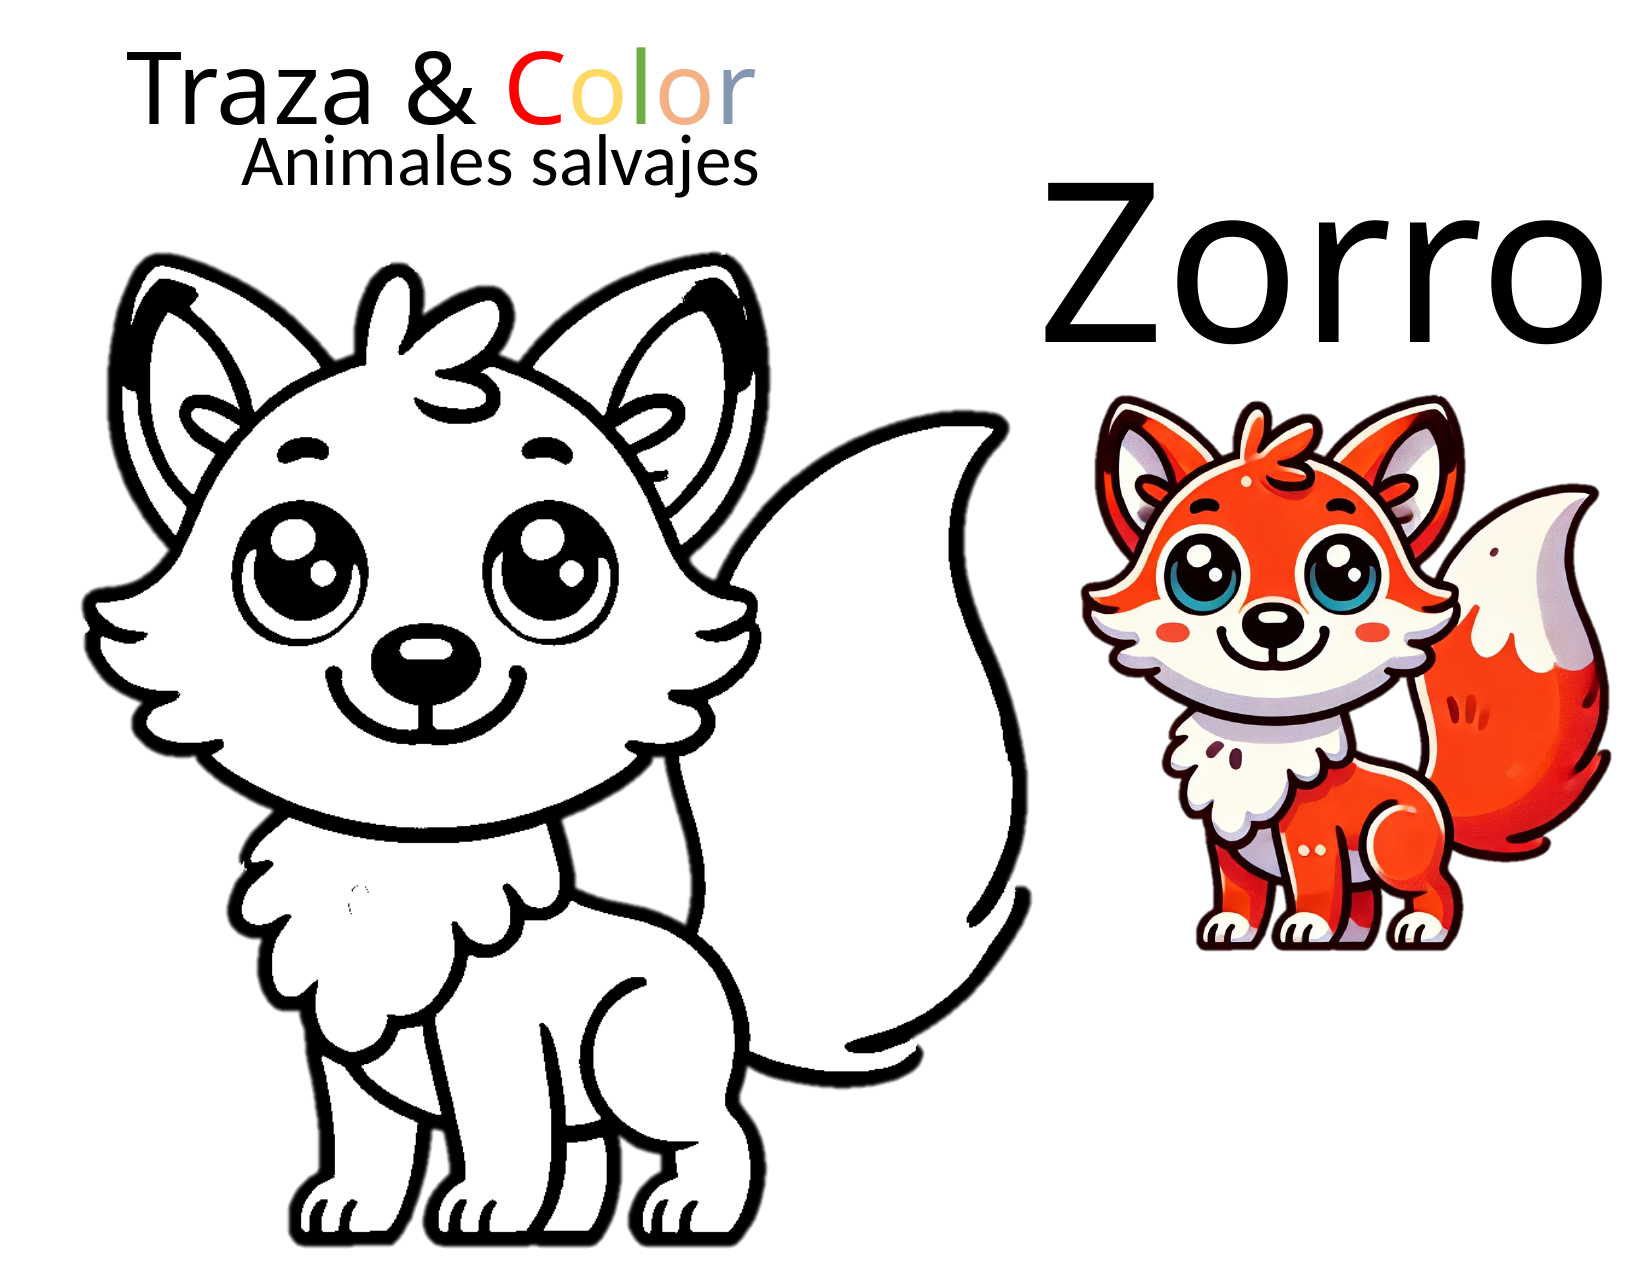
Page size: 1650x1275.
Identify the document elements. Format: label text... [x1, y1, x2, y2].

text_box Zorro [976, 111, 1650, 345]
picture [0, 163, 1650, 1275]
text_box Traza & Color [111, 16, 916, 152]
text_box Animales salvajes [116, 152, 886, 163]
